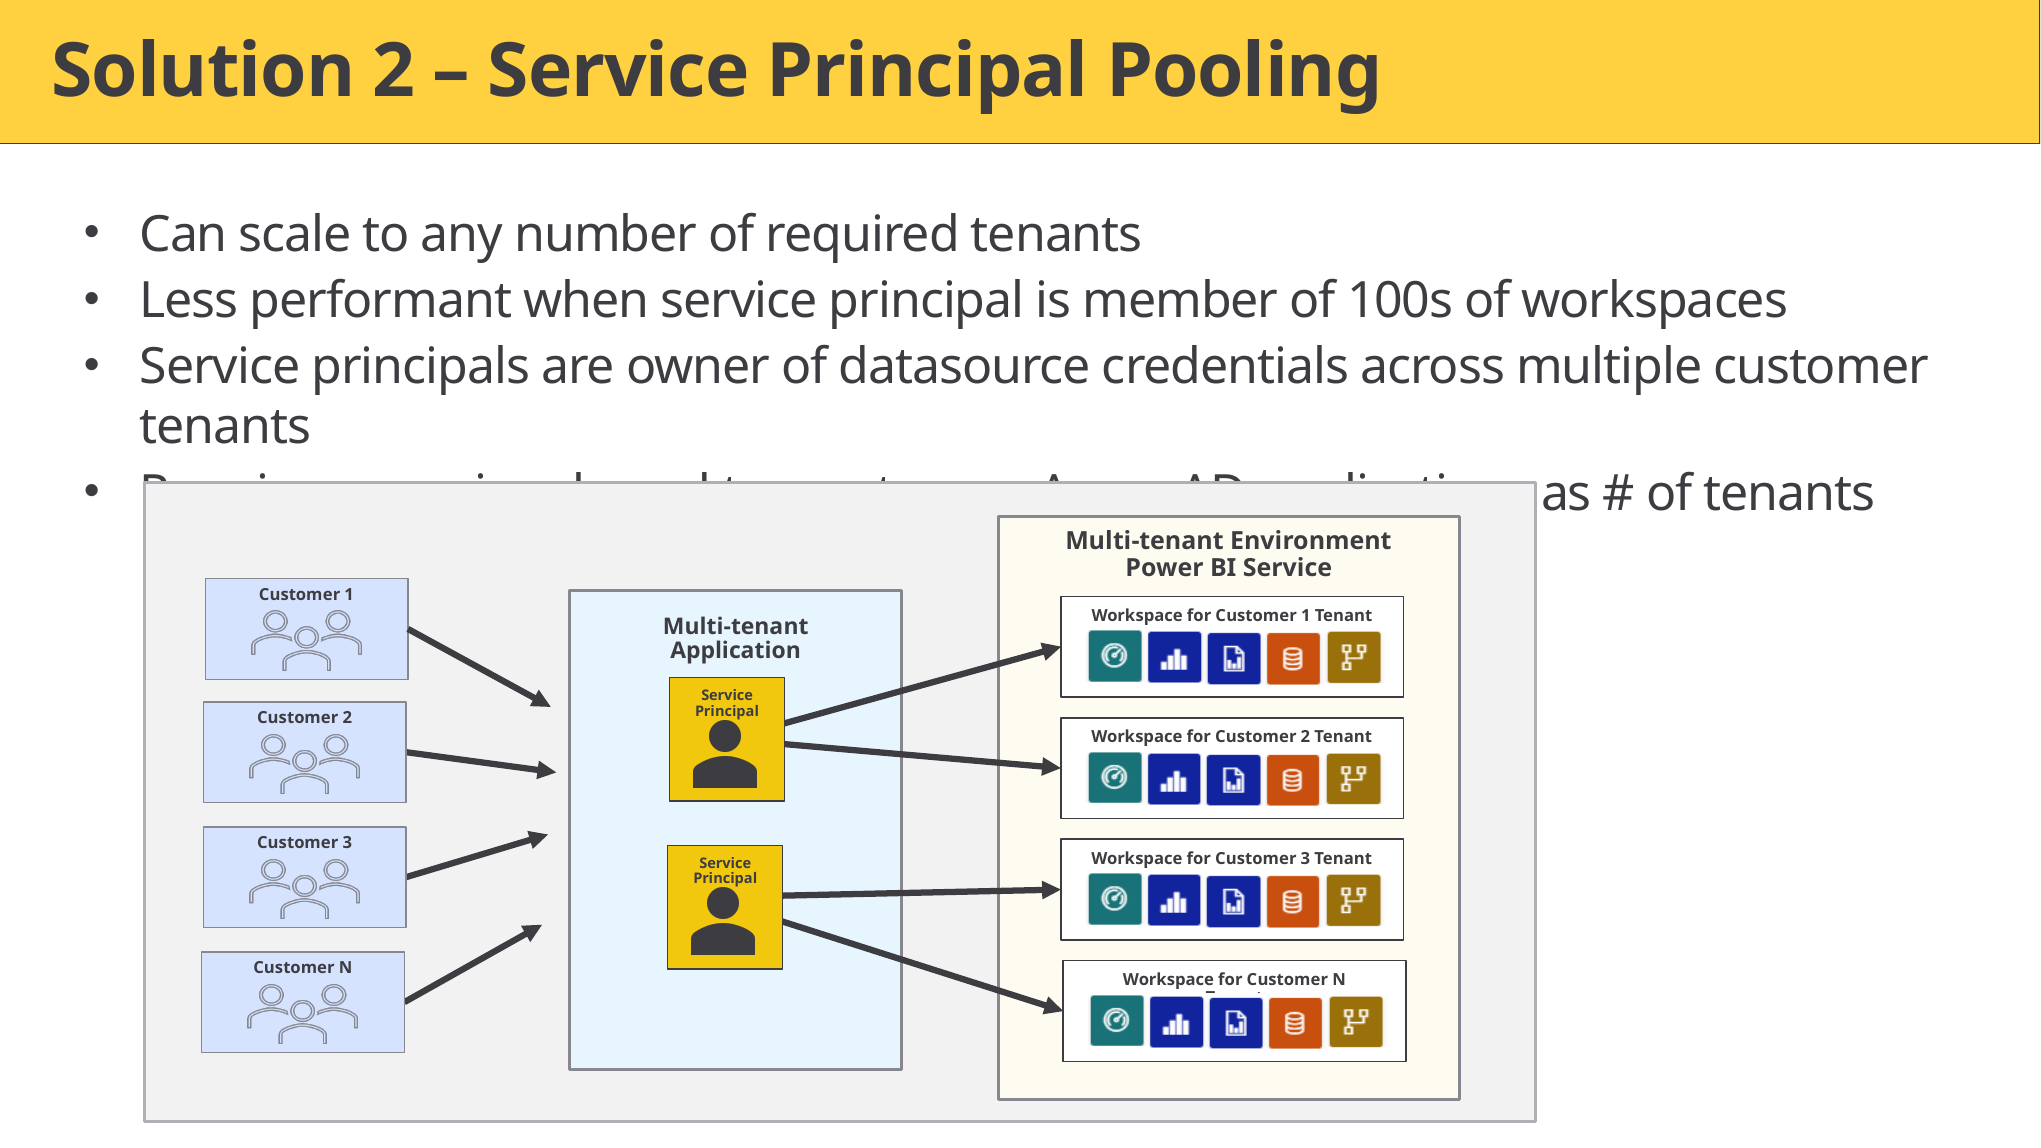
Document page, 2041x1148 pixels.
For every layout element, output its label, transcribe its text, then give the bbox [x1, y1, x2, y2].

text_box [404, 924, 543, 1003]
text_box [407, 751, 557, 773]
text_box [203, 826, 407, 928]
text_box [201, 951, 405, 1053]
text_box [205, 578, 409, 680]
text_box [785, 738, 1060, 769]
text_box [715, 900, 1060, 1012]
list Can scale to any number of required tenants Less performant when service principal is member of 100s of workspaces Service principals are owner of datasource credentials across multiple customer tenants Requires occasional need to create new Azure AD applications as # of tenants increases [83, 201, 1988, 463]
title Solution 2 – Service Principal Pooling [51, 31, 1988, 113]
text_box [783, 889, 1060, 898]
text_box Multi-tenant Application [569, 590, 902, 1070]
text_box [407, 834, 549, 878]
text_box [1060, 596, 1407, 1062]
text_box Multi-tenant Environment Power BI Service [998, 516, 1460, 1100]
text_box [667, 845, 783, 970]
text_box [144, 482, 1536, 1122]
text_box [728, 646, 1060, 738]
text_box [203, 701, 407, 803]
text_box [669, 677, 785, 802]
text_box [407, 628, 551, 708]
